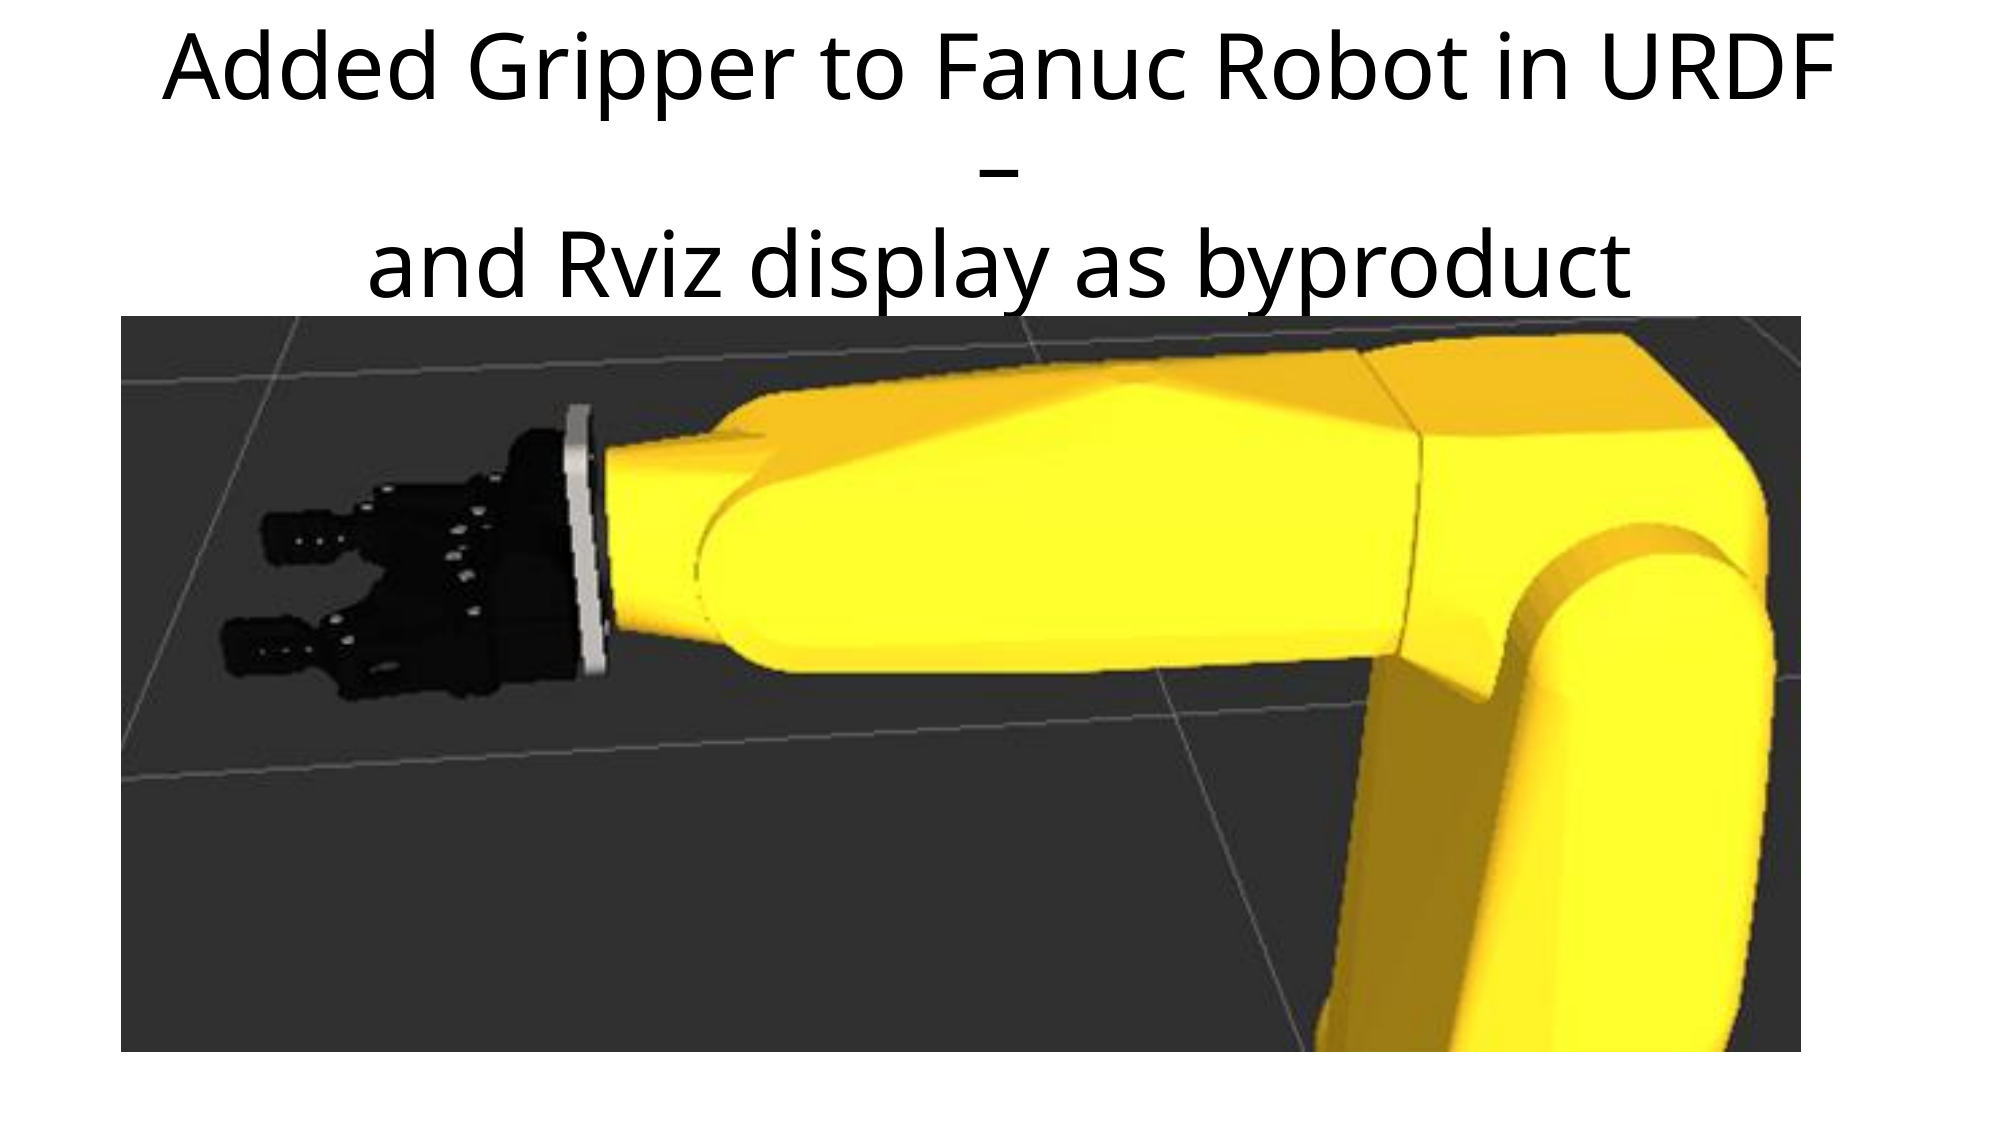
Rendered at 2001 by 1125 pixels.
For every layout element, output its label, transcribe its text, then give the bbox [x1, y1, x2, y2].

title Added Gripper to Fanuc Robot in URDF – and Rviz display as byproduct [137, 59, 1863, 278]
picture [121, 316, 1801, 1052]
